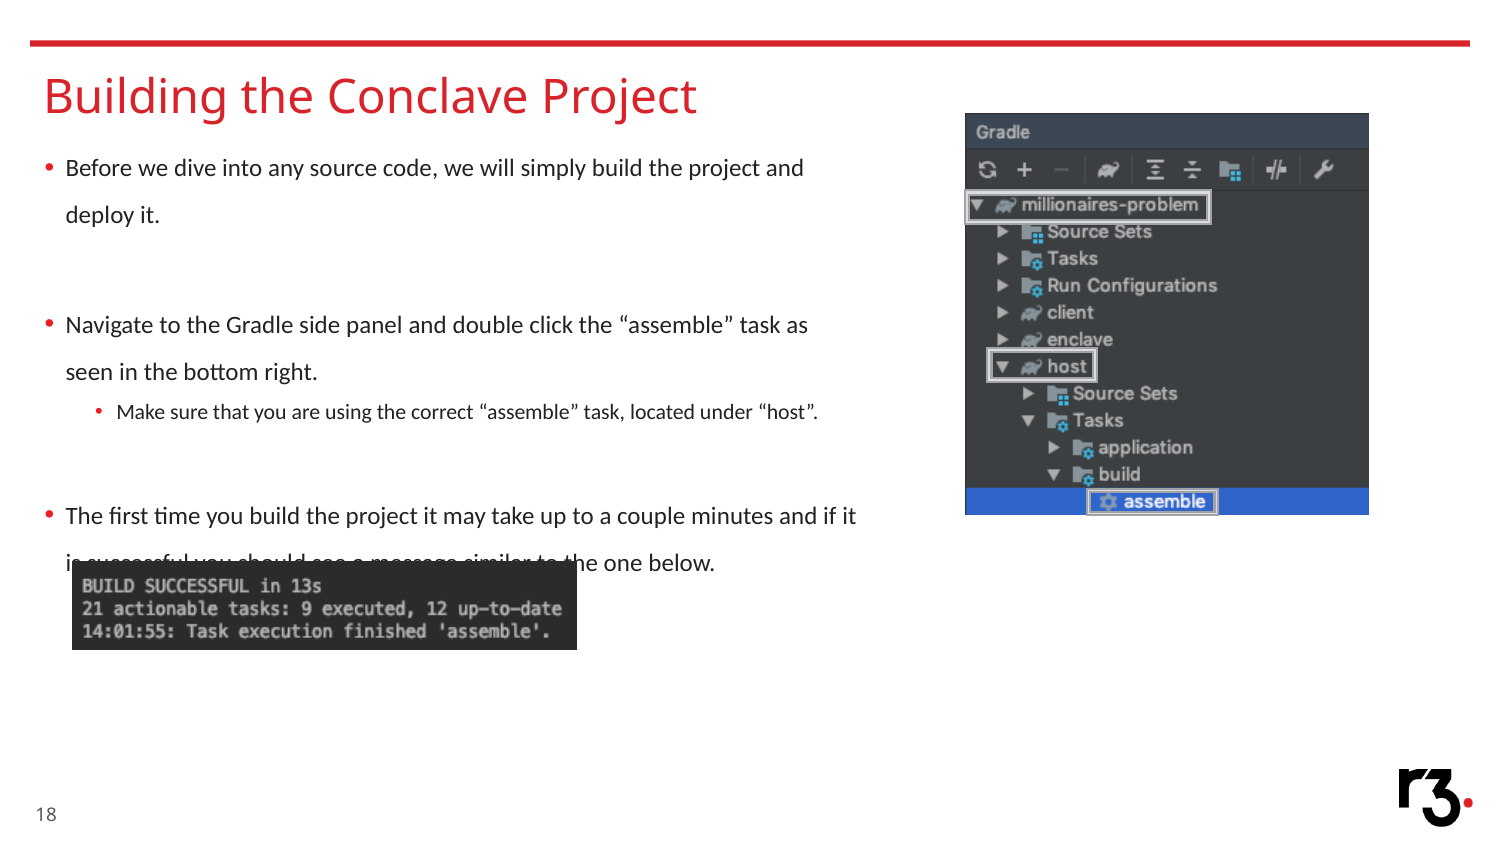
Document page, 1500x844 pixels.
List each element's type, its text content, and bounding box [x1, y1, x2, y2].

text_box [964, 113, 1368, 515]
picture [1399, 769, 1473, 827]
title Building the Conclave Project [28, 57, 1430, 191]
list Before we dive into any source code, we will simply build the project and deploy it. Navigate to the Gradle side panel and double click the “assemble” task as seen in the bottom right. Make sure that you are using the correct “assemble” task, located under “host”. The first time you build the project it may take up to a couple minutes and if it is successful you should see a message similar to the one below. [28, 127, 878, 699]
picture [72, 561, 577, 650]
